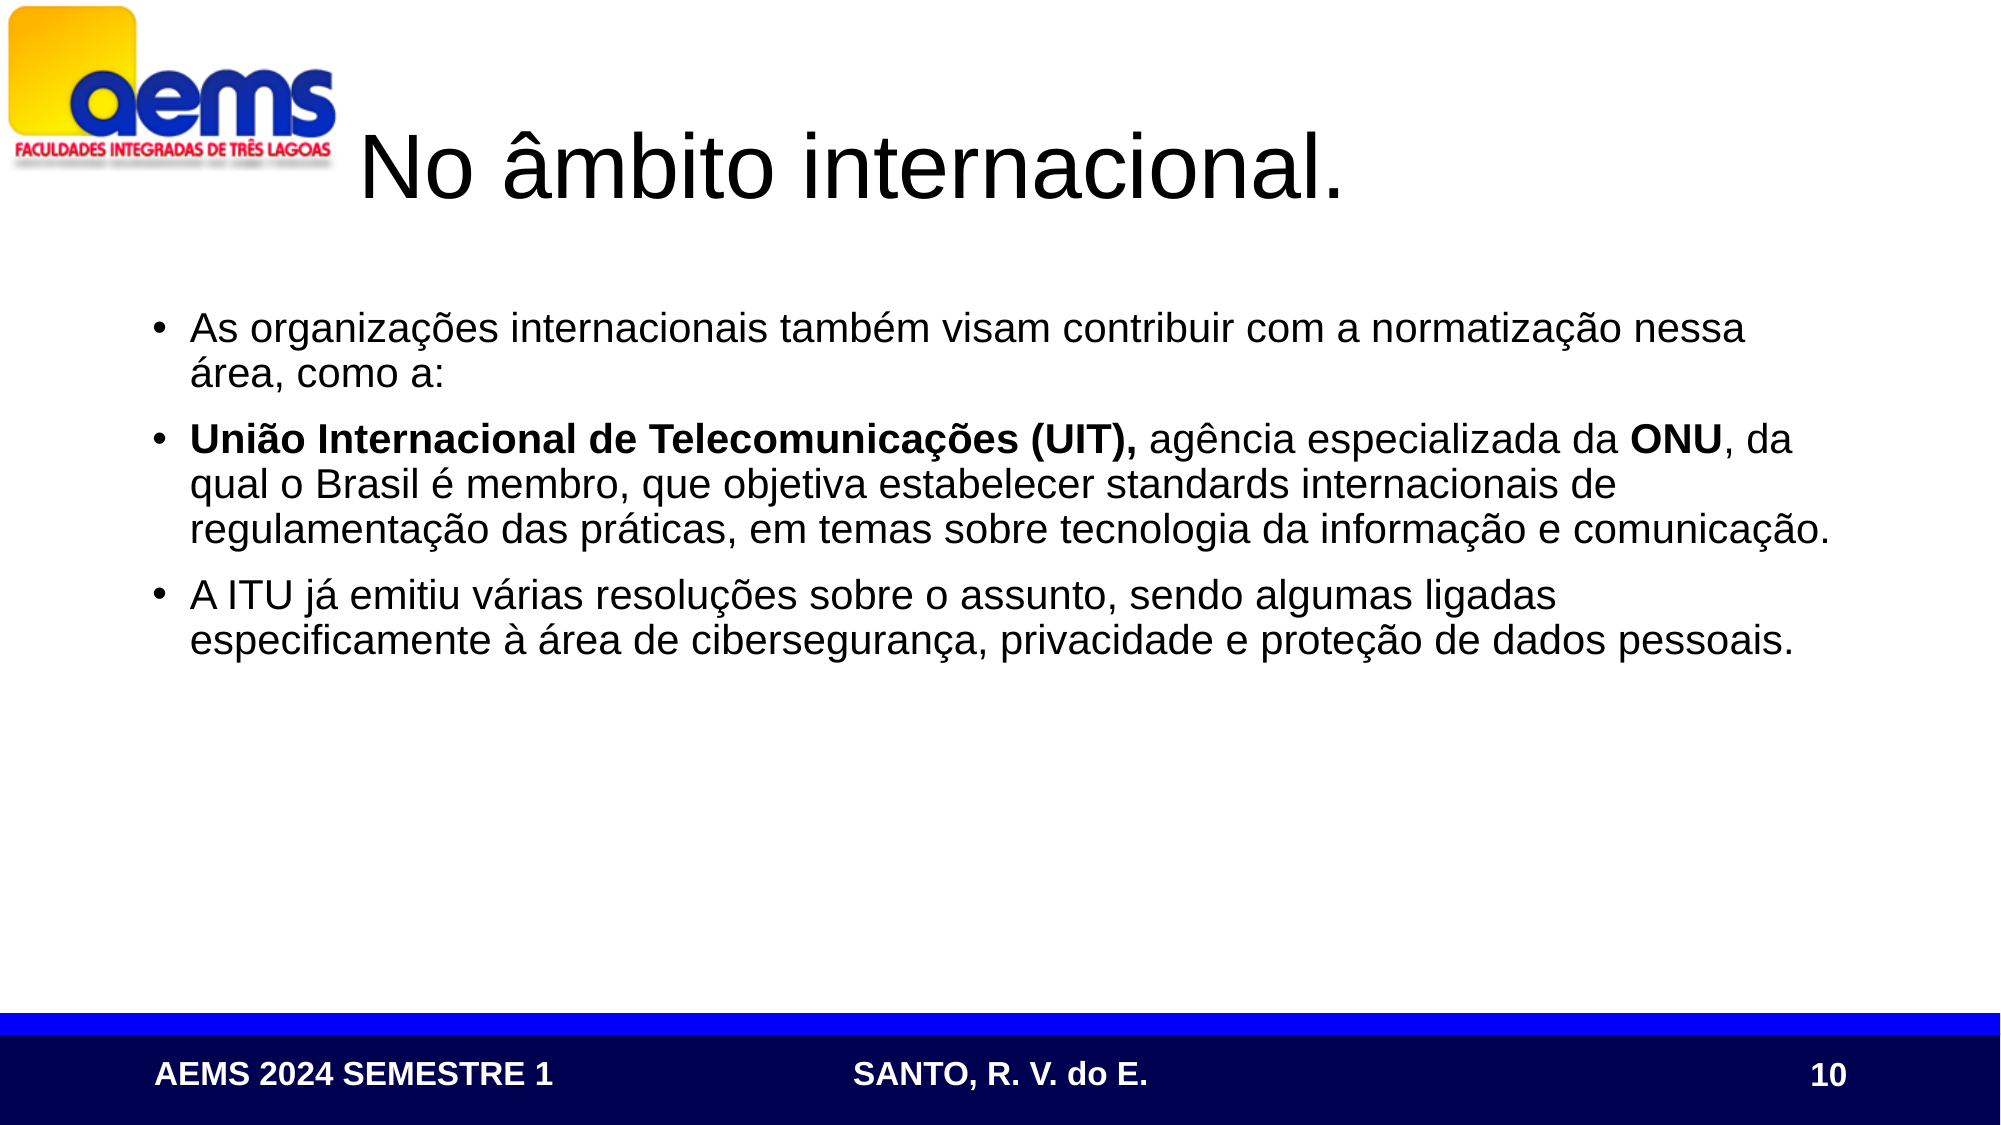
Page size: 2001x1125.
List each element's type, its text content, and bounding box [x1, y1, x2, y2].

picture [0, 0, 344, 180]
title No âmbito internacional. [343, 59, 1863, 278]
list As organizações internacionais também visam contribuir com a normatização nessa área, como a: União Internacional de Telecomunicações (UIT), agência especializada da ONU, da qual o Brasil é membro, que objetiva estabelecer standards internacionais de regulamentação das práticas, em temas sobre tecnologia da informação e comunicação. A ITU já emitiu várias resoluções sobre o assunto, sendo algumas ligadas especificamente à área de cibersegurança, privacidade e proteção de dados pessoais. [137, 299, 1863, 1014]
slide_number 10 [1412, 1042, 1863, 1103]
